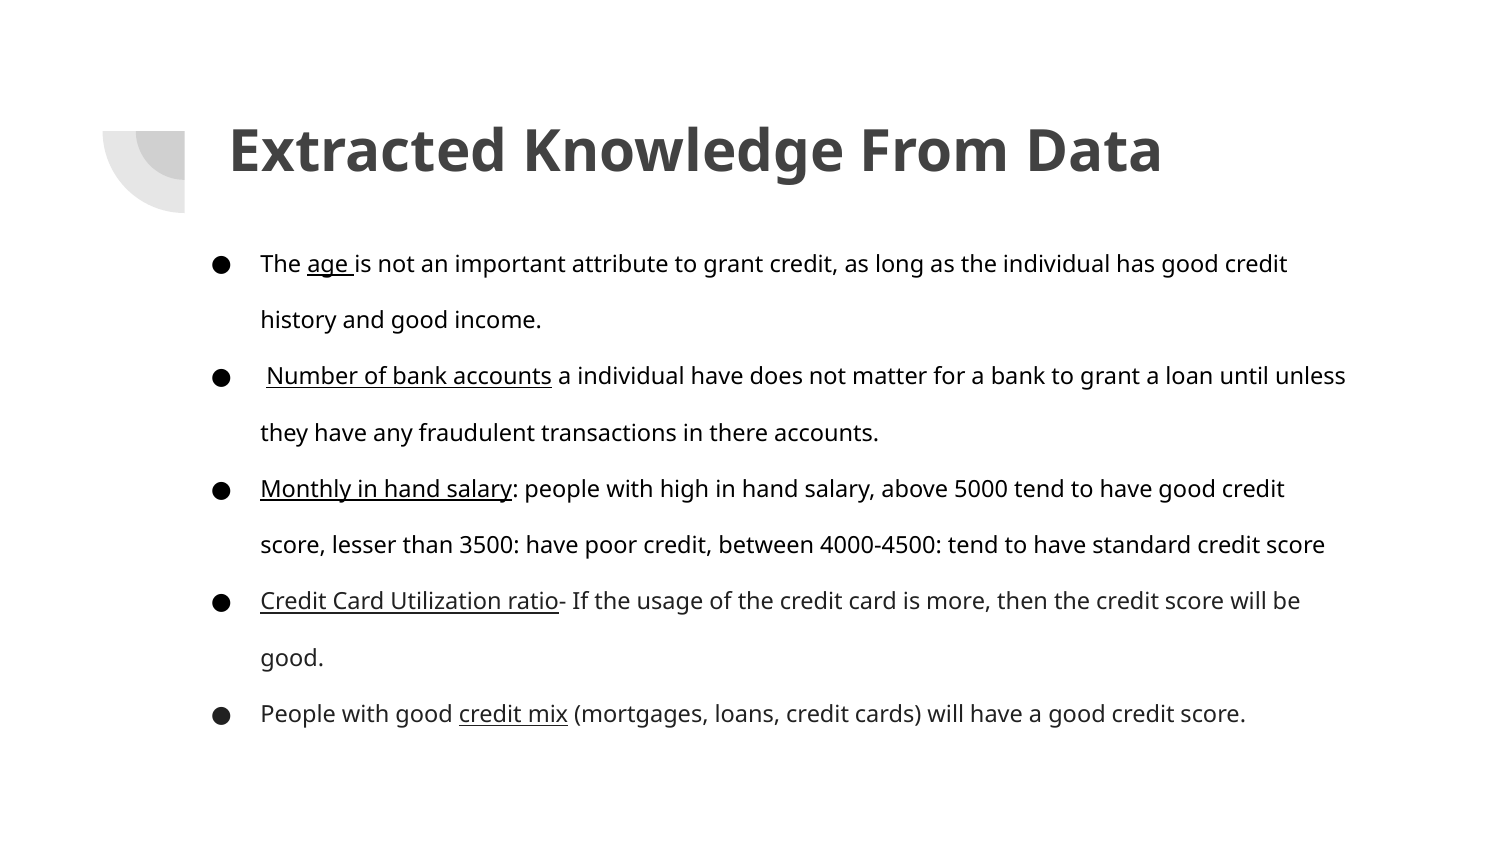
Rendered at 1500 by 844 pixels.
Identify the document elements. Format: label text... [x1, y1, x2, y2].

title Extracted Knowledge From Data [213, 98, 1368, 205]
list The age is not an important attribute to grant credit, as long as the individual has good credit history and good income. Number of bank accounts a individual have does not matter for a bank to grant a loan until unless they have any fraudulent transactions in there accounts. Monthly in hand salary: people with high in hand salary, above 5000 tend to have good credit score, lesser than 3500: have poor credit, between 4000-4500: tend to have standard credit score Credit Card Utilization ratio- If the usage of the credit card is more, then the credit score will be good. People with good credit mix (mortgages, loans, credit cards) will have a good credit score. [170, 205, 1368, 744]
